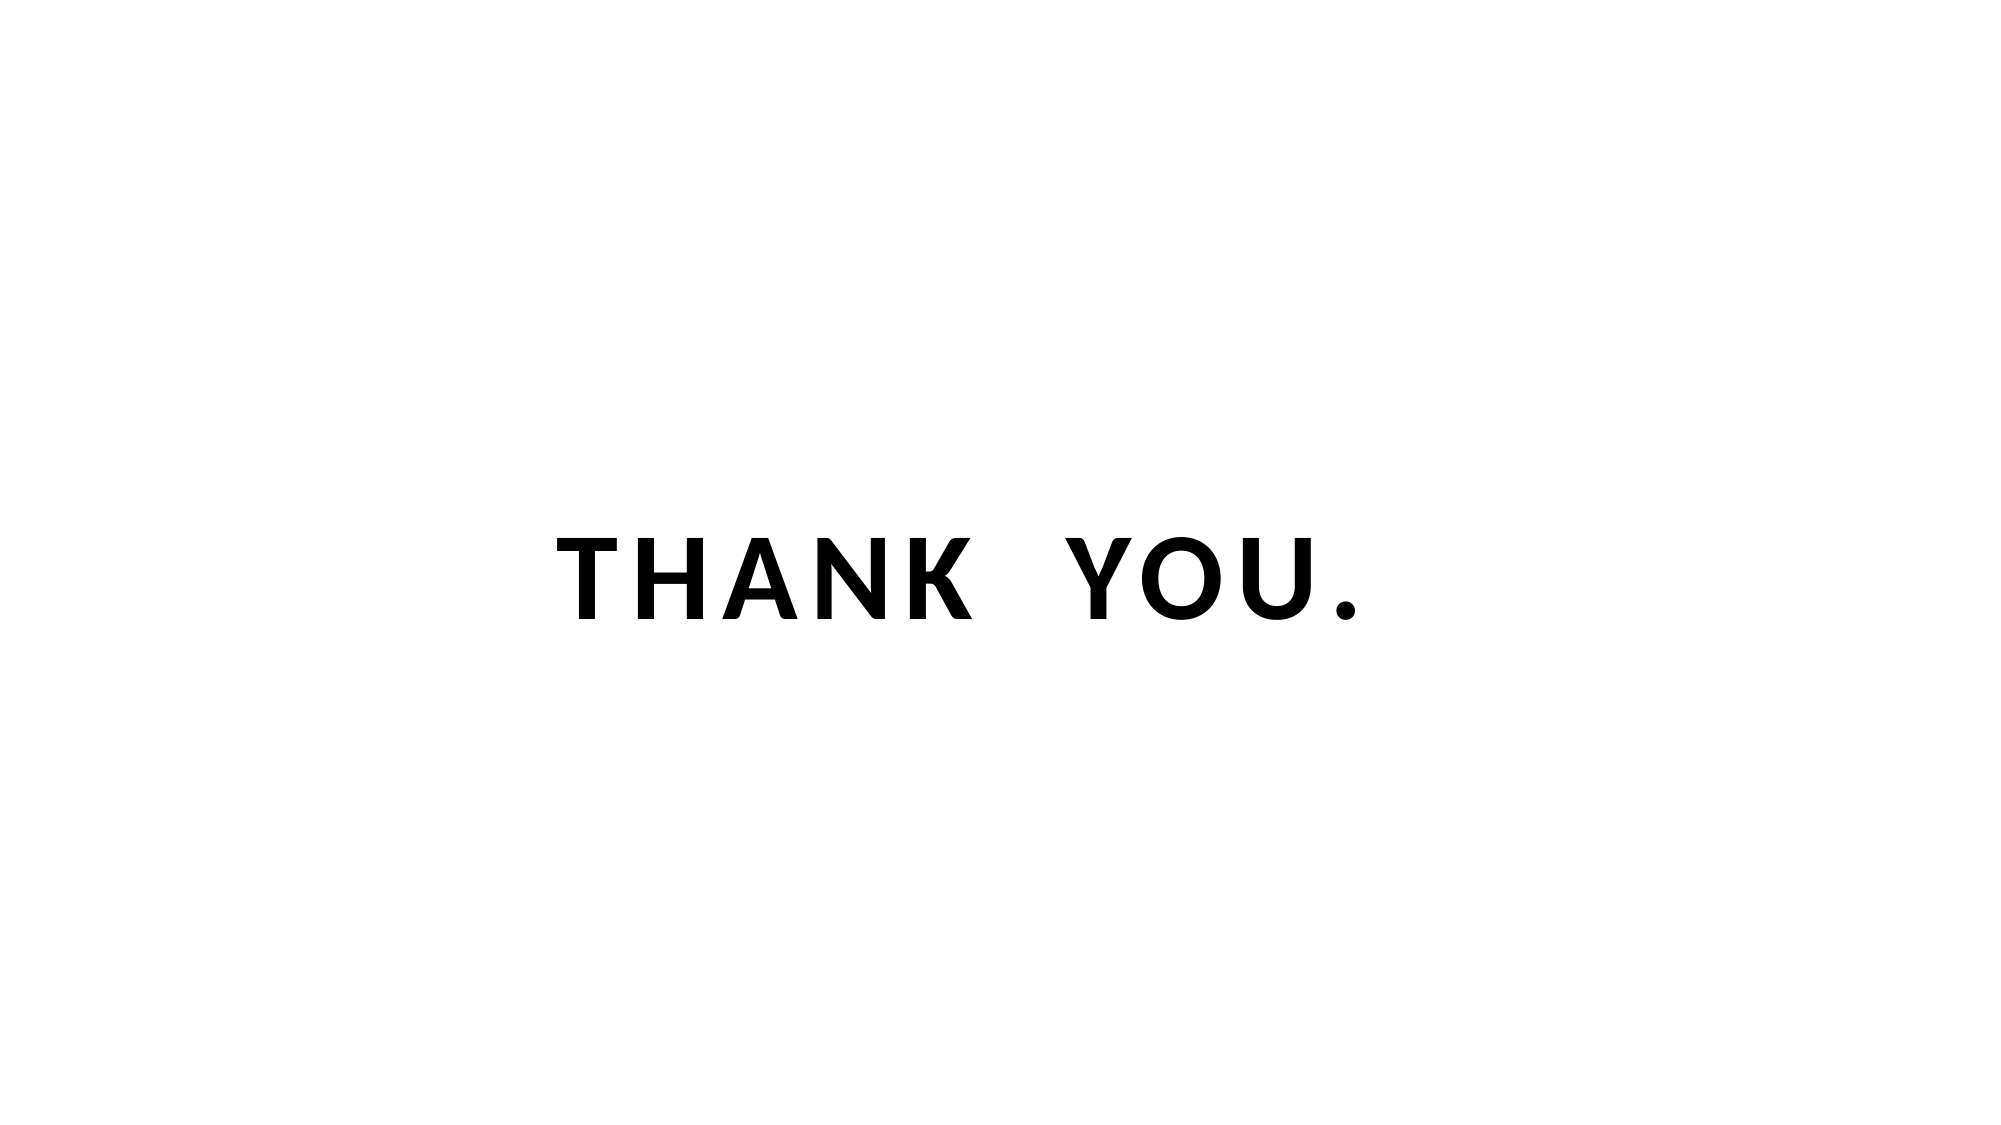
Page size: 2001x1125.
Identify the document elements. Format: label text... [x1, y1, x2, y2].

text_box THANK YOU. [404, 487, 1475, 653]
